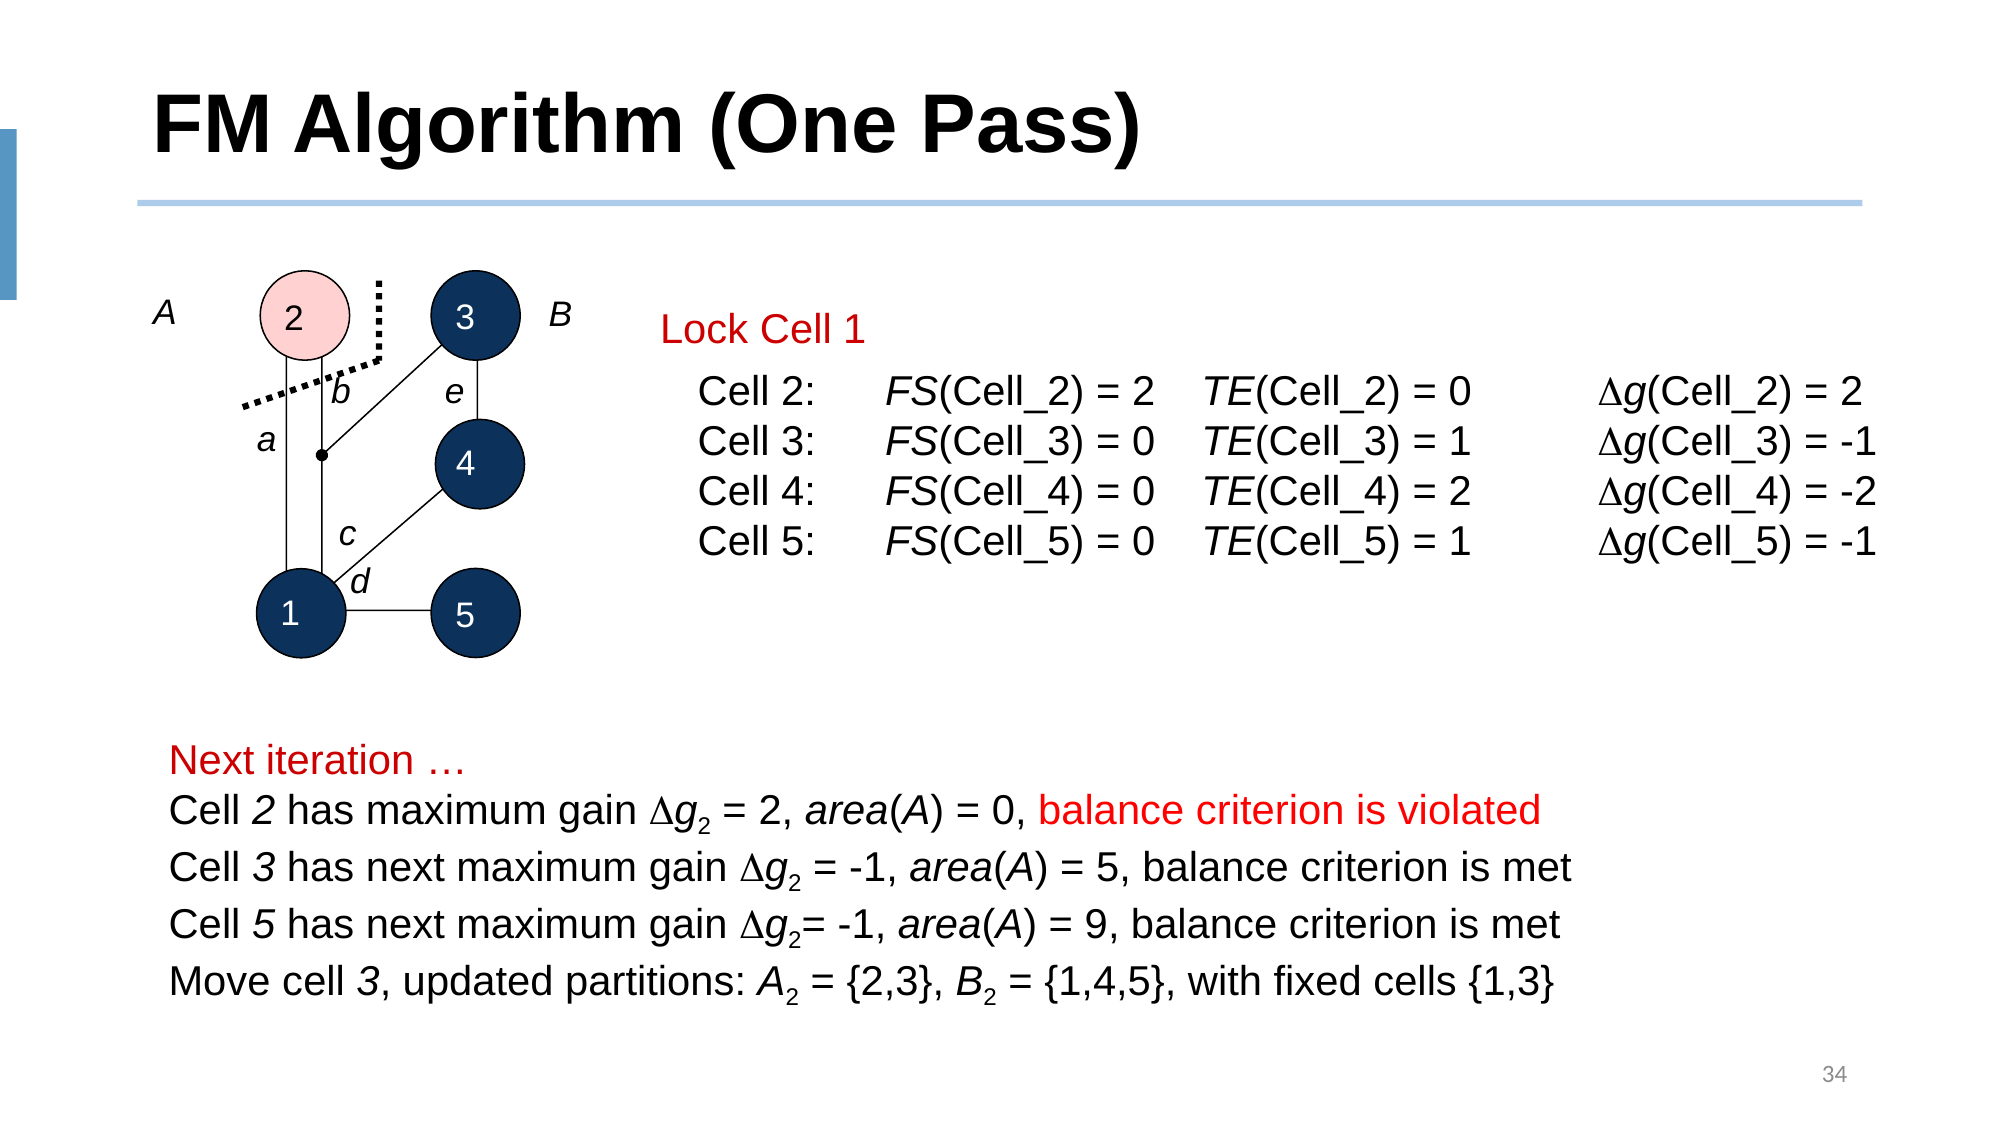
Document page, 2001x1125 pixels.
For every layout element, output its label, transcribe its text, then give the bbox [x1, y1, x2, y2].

text_box Next iteration … Cell 2 has maximum gain g2 = 2, area(A) = 0, balance criterion is violated Cell 3 has next maximum gain g2 = -1, area(A) = 5, balance criterion is met Cell 5 has next maximum gain g2= -1, area(A) = 9, balance criterion is met Move cell 3, updated partitions: A2 = {2,3}, B2 = {1,4,5}, with fixed cells {1,3} [137, 725, 1863, 1022]
slide_number 34 [1412, 1042, 1863, 1103]
text_box Lock Cell 1 [659, 294, 967, 364]
title FM Algorithm (One Pass) [137, 42, 1863, 208]
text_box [137, 270, 659, 658]
text_box Cell 2: FS(Cell_2) = 2 TE(Cell_2) = 0 g(Cell_2) = 2 Cell 3: FS(Cell_3) = 0 TE(Cell_3) = 1 g(Cell_3) = -1 Cell 4: FS(Cell_4) = 0 TE(Cell_4) = 2 g(Cell_4) = -2 Cell 5: FS(Cell_5) = 0 TE(Cell_5) = 1 g(Cell_5) = -1 [666, 356, 1893, 575]
